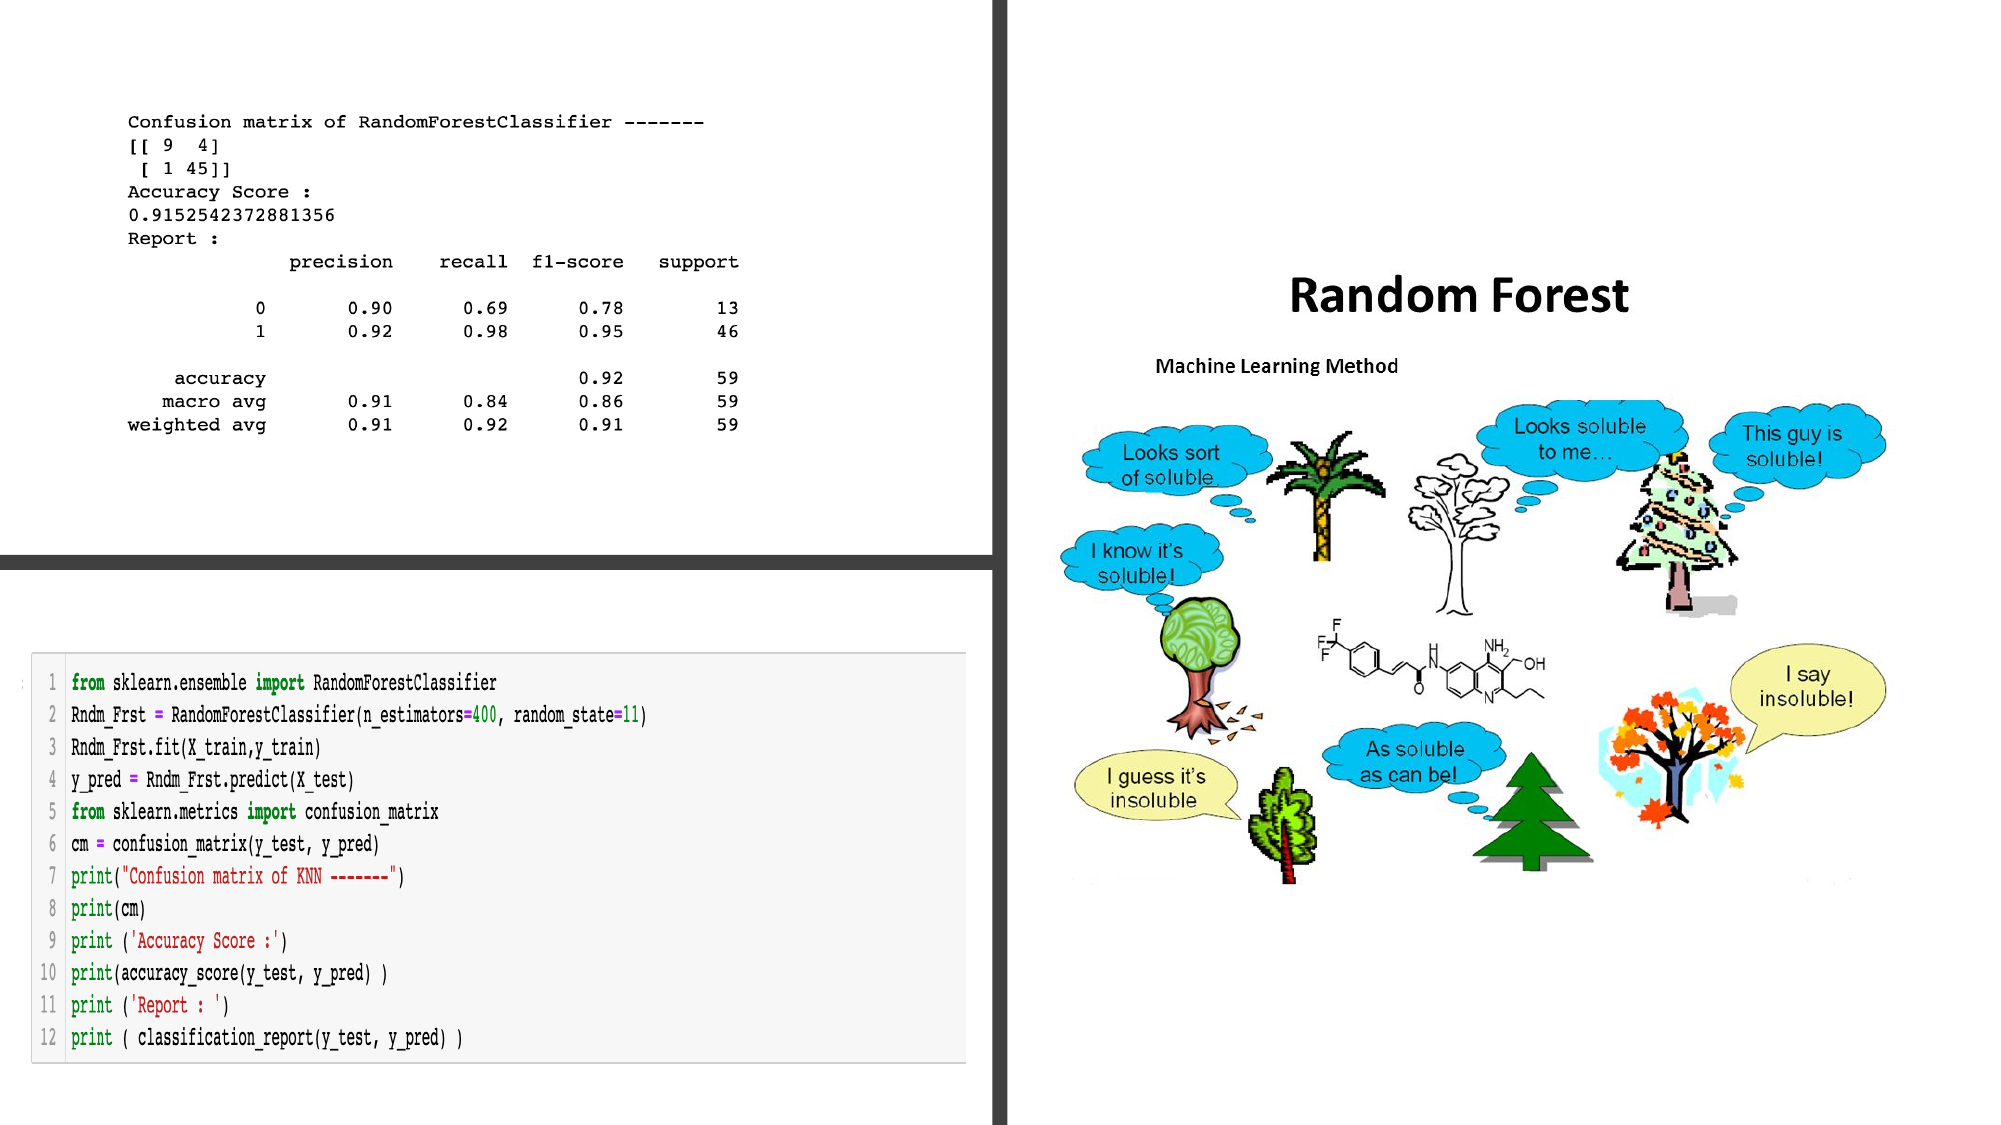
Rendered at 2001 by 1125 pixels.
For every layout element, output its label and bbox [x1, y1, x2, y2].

picture [74, 104, 966, 478]
picture [1034, 216, 1925, 885]
text_box [0, 554, 1006, 571]
picture [22, 646, 966, 1067]
text_box [991, 0, 1008, 1125]
